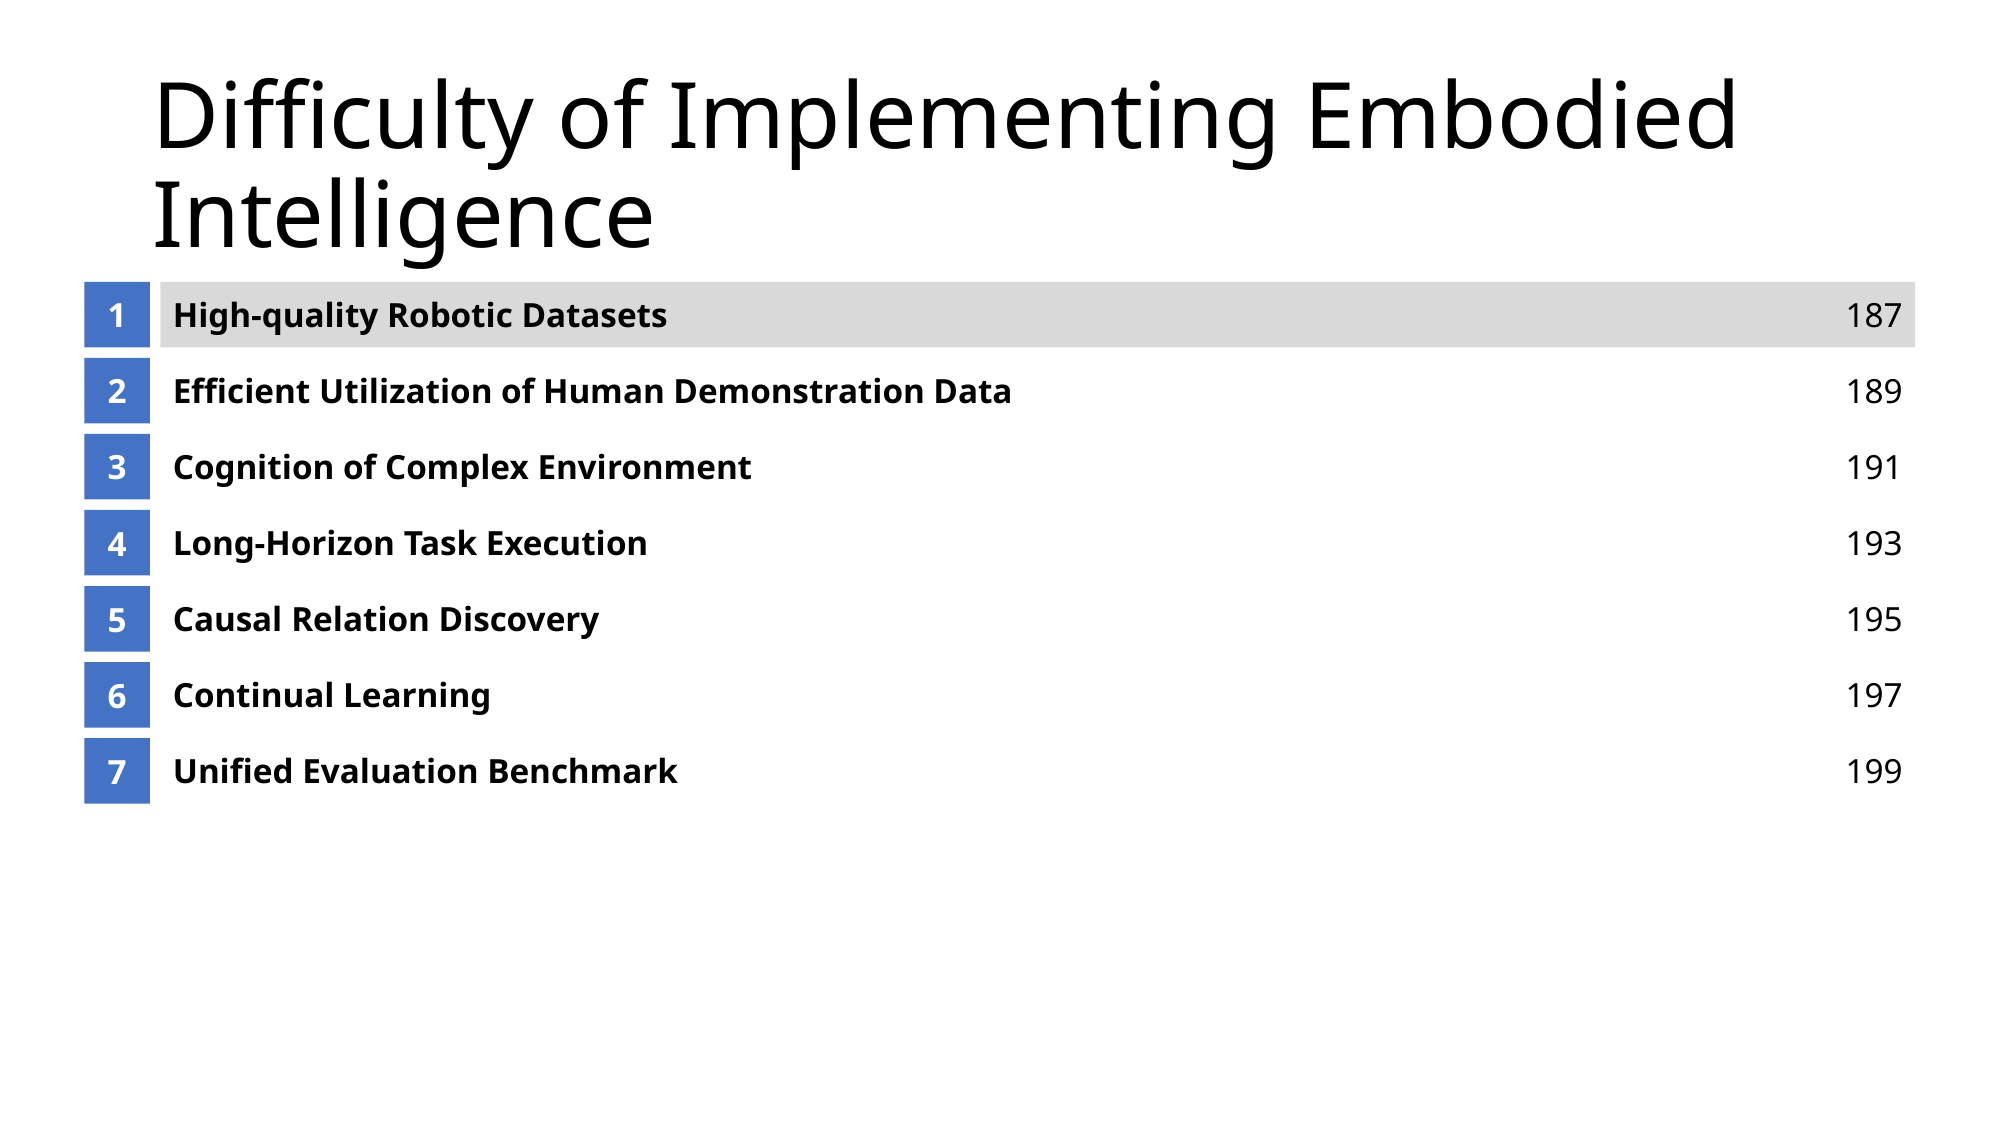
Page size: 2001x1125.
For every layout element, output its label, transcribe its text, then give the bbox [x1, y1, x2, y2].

text_box Efficient Utilization of Human Demonstration Data [159, 357, 942, 424]
text_box 2 [83, 357, 151, 424]
text_box Long-Horizon Task Execution [159, 509, 942, 577]
text_box 199 [1884, 737, 1904, 805]
text_box 191 [1884, 433, 1904, 500]
text_box 195 [1884, 585, 1904, 653]
text_box 193 [1884, 509, 1904, 577]
text_box 1 [83, 281, 151, 348]
text_box 7 [83, 737, 151, 805]
text_box 189 [1884, 357, 1904, 424]
text_box 6 [83, 661, 151, 729]
text_box 187 [1884, 281, 1904, 348]
text_box Causal Relation Discovery [159, 585, 942, 653]
text_box 197 [1884, 661, 1904, 729]
title Difficulty of Implementing Embodied Intelligence [137, 59, 1863, 278]
text_box [1904, 281, 1916, 348]
text_box 4 [83, 509, 151, 577]
text_box Continual Learning [159, 661, 942, 729]
text_box High-quality Robotic Datasets [159, 281, 942, 348]
text_box Unified Evaluation Benchmark [159, 737, 942, 805]
text_box 5 [83, 585, 151, 653]
text_box [942, 281, 1884, 348]
text_box 3 [83, 433, 151, 500]
text_box Cognition of Complex Environment [159, 433, 942, 500]
